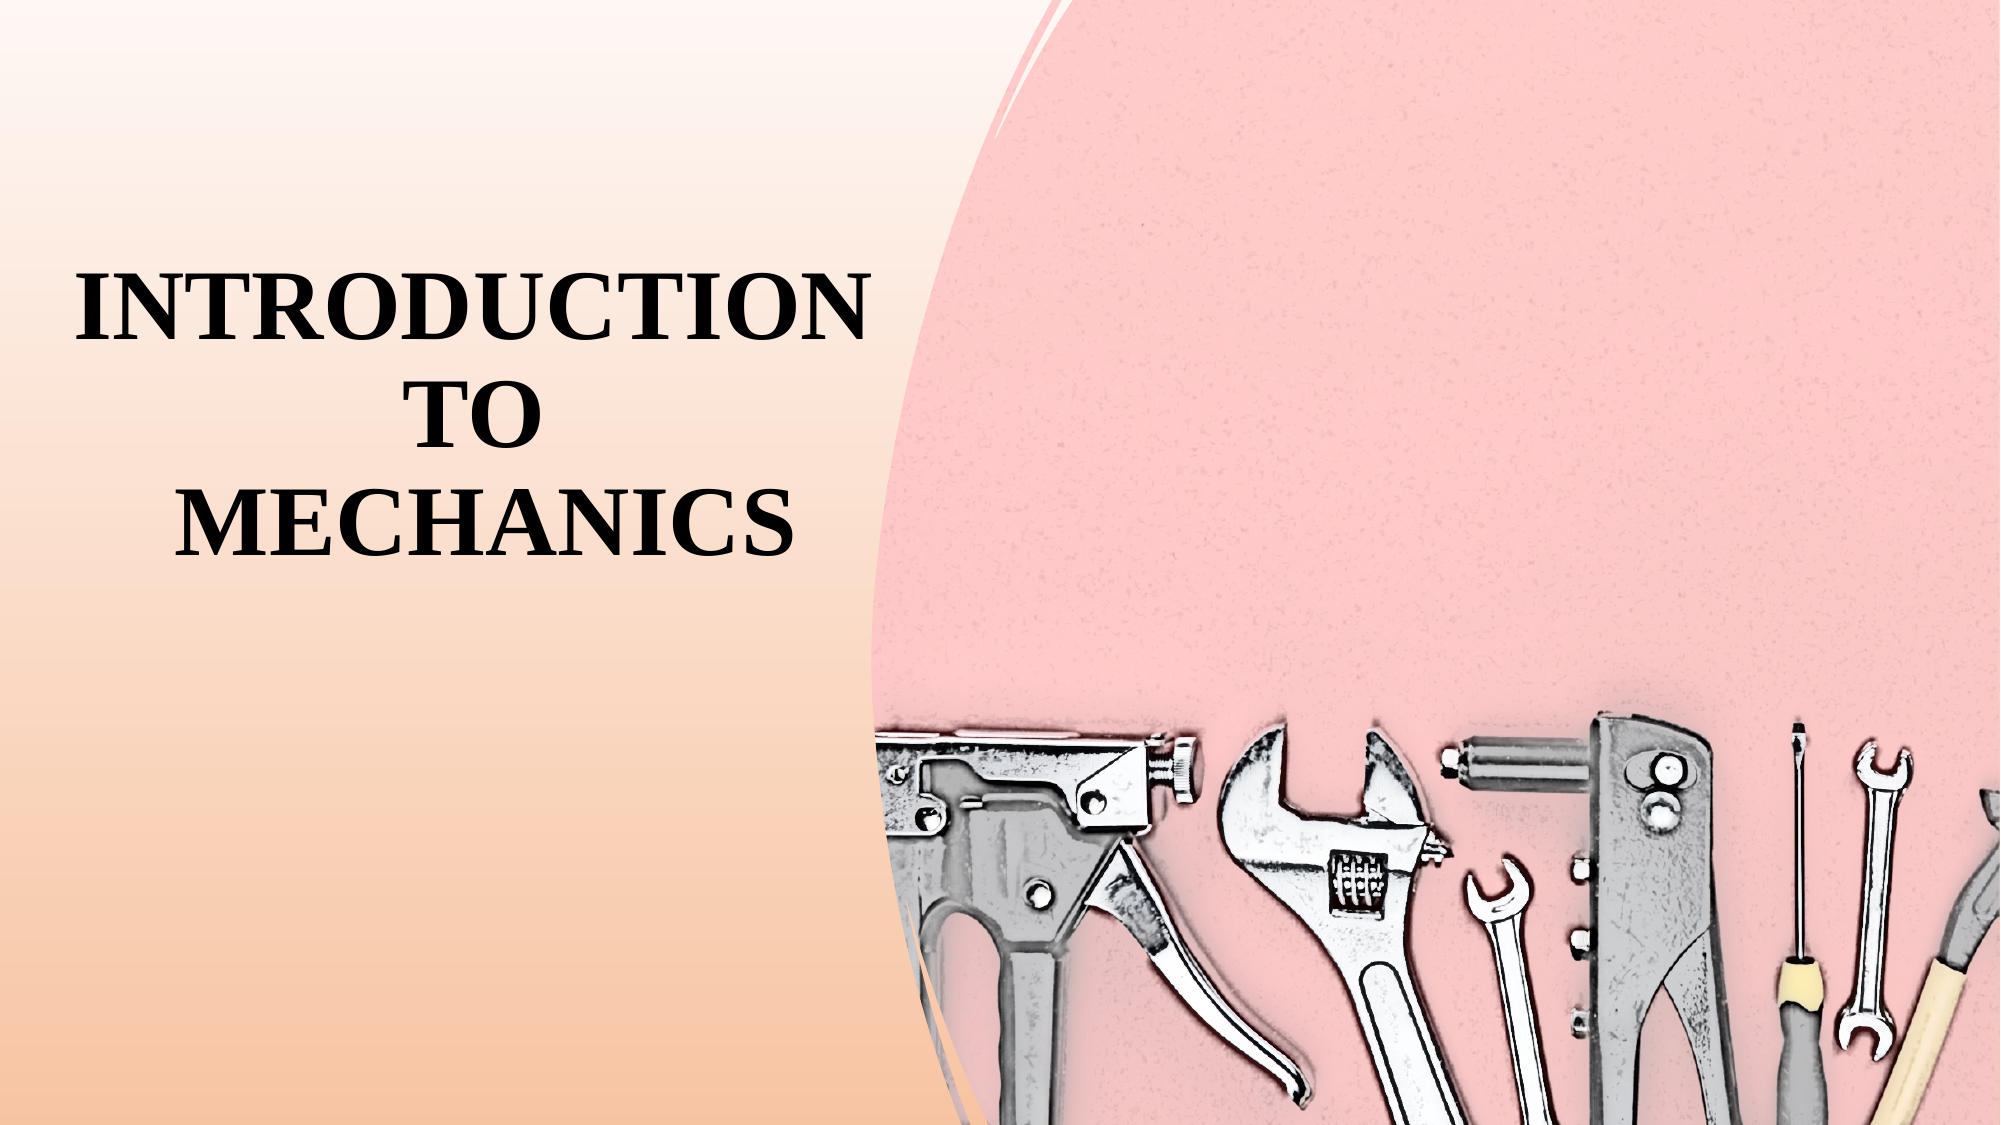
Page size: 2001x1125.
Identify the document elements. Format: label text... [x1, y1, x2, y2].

title INTRODUCTION TO MECHANICS [0, 0, 871, 585]
picture [871, 0, 2000, 1125]
